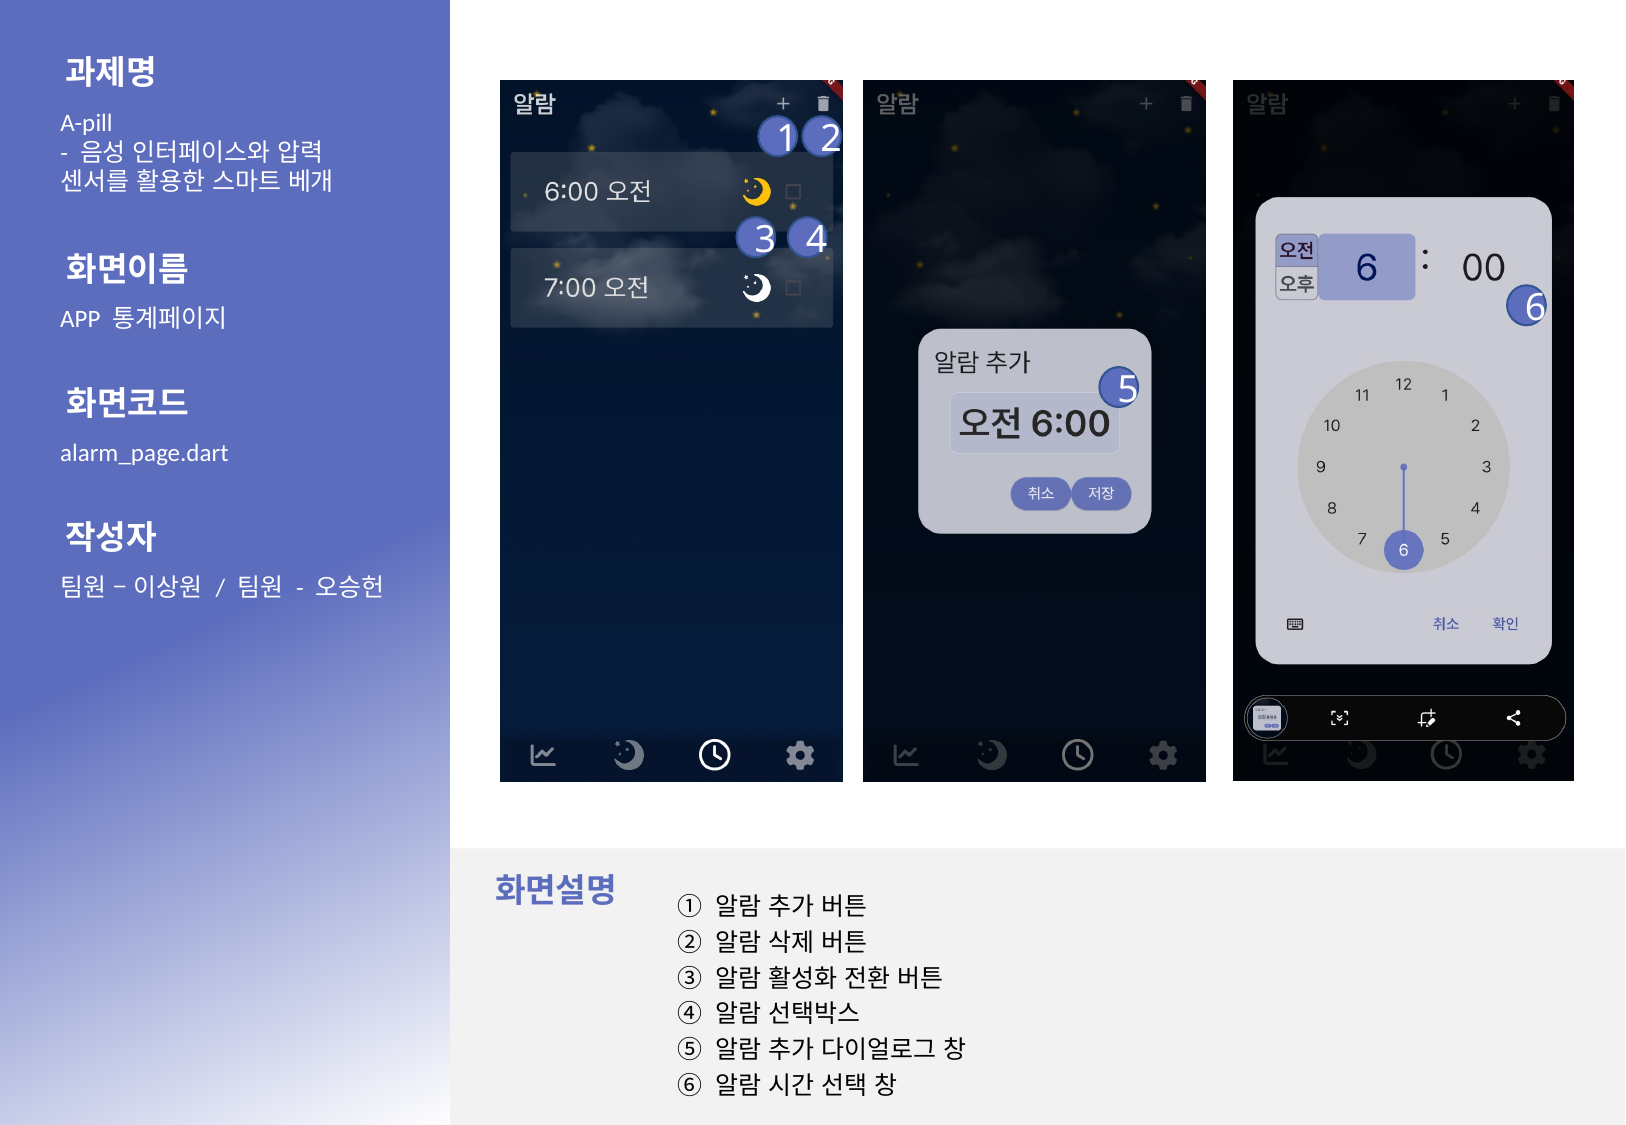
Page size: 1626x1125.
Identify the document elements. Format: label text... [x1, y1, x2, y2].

text_box APP 통계페이지 [45, 295, 402, 341]
text_box 팀원 – 이상원 / 팀원 - 오승헌 [45, 563, 402, 609]
picture [500, 80, 843, 782]
text_box alarm_page.dart [45, 429, 402, 475]
text_box 화면코드 [51, 375, 204, 429]
picture [1233, 80, 1574, 781]
text_box 과제명 [50, 44, 172, 98]
text_box [449, 847, 1625, 1125]
text_box 화면설명 [480, 861, 633, 917]
text_box 화면이름 [51, 241, 204, 295]
text_box ① 알람 추가 버튼 ② 알람 삭제 버튼 ③ 알람 활성화 전환 버튼 ④ 알람 선택박스 ⑤ 알람 추가 다이얼로그 창 ⑥ 알람 시간 선택 창 [663, 876, 1068, 1108]
text_box [0, 0, 451, 1125]
picture [863, 80, 1206, 782]
text_box A-pill - 음성 인터페이스와 압력 센서를 활용한 스마트 베개 [45, 98, 402, 204]
text_box 작성자 [50, 509, 172, 563]
